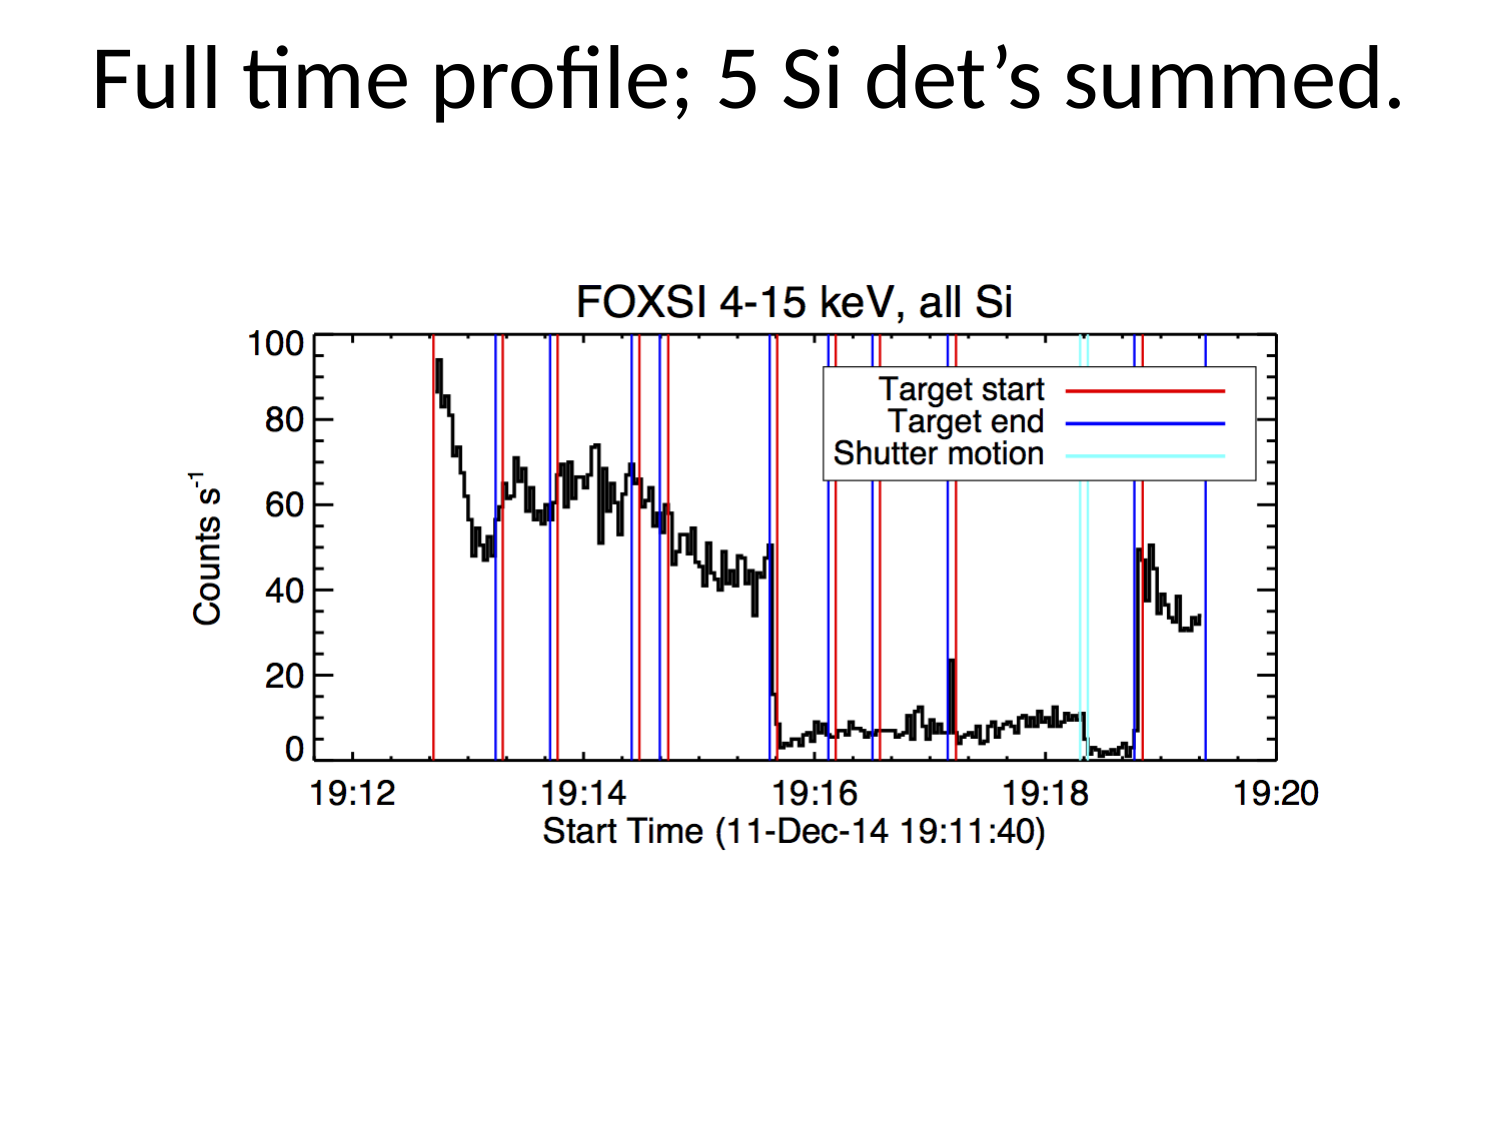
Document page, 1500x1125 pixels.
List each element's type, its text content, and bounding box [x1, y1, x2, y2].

picture [168, 260, 1332, 865]
title Full time profile; 5 Si det’s summed. [75, 3, 1425, 140]
